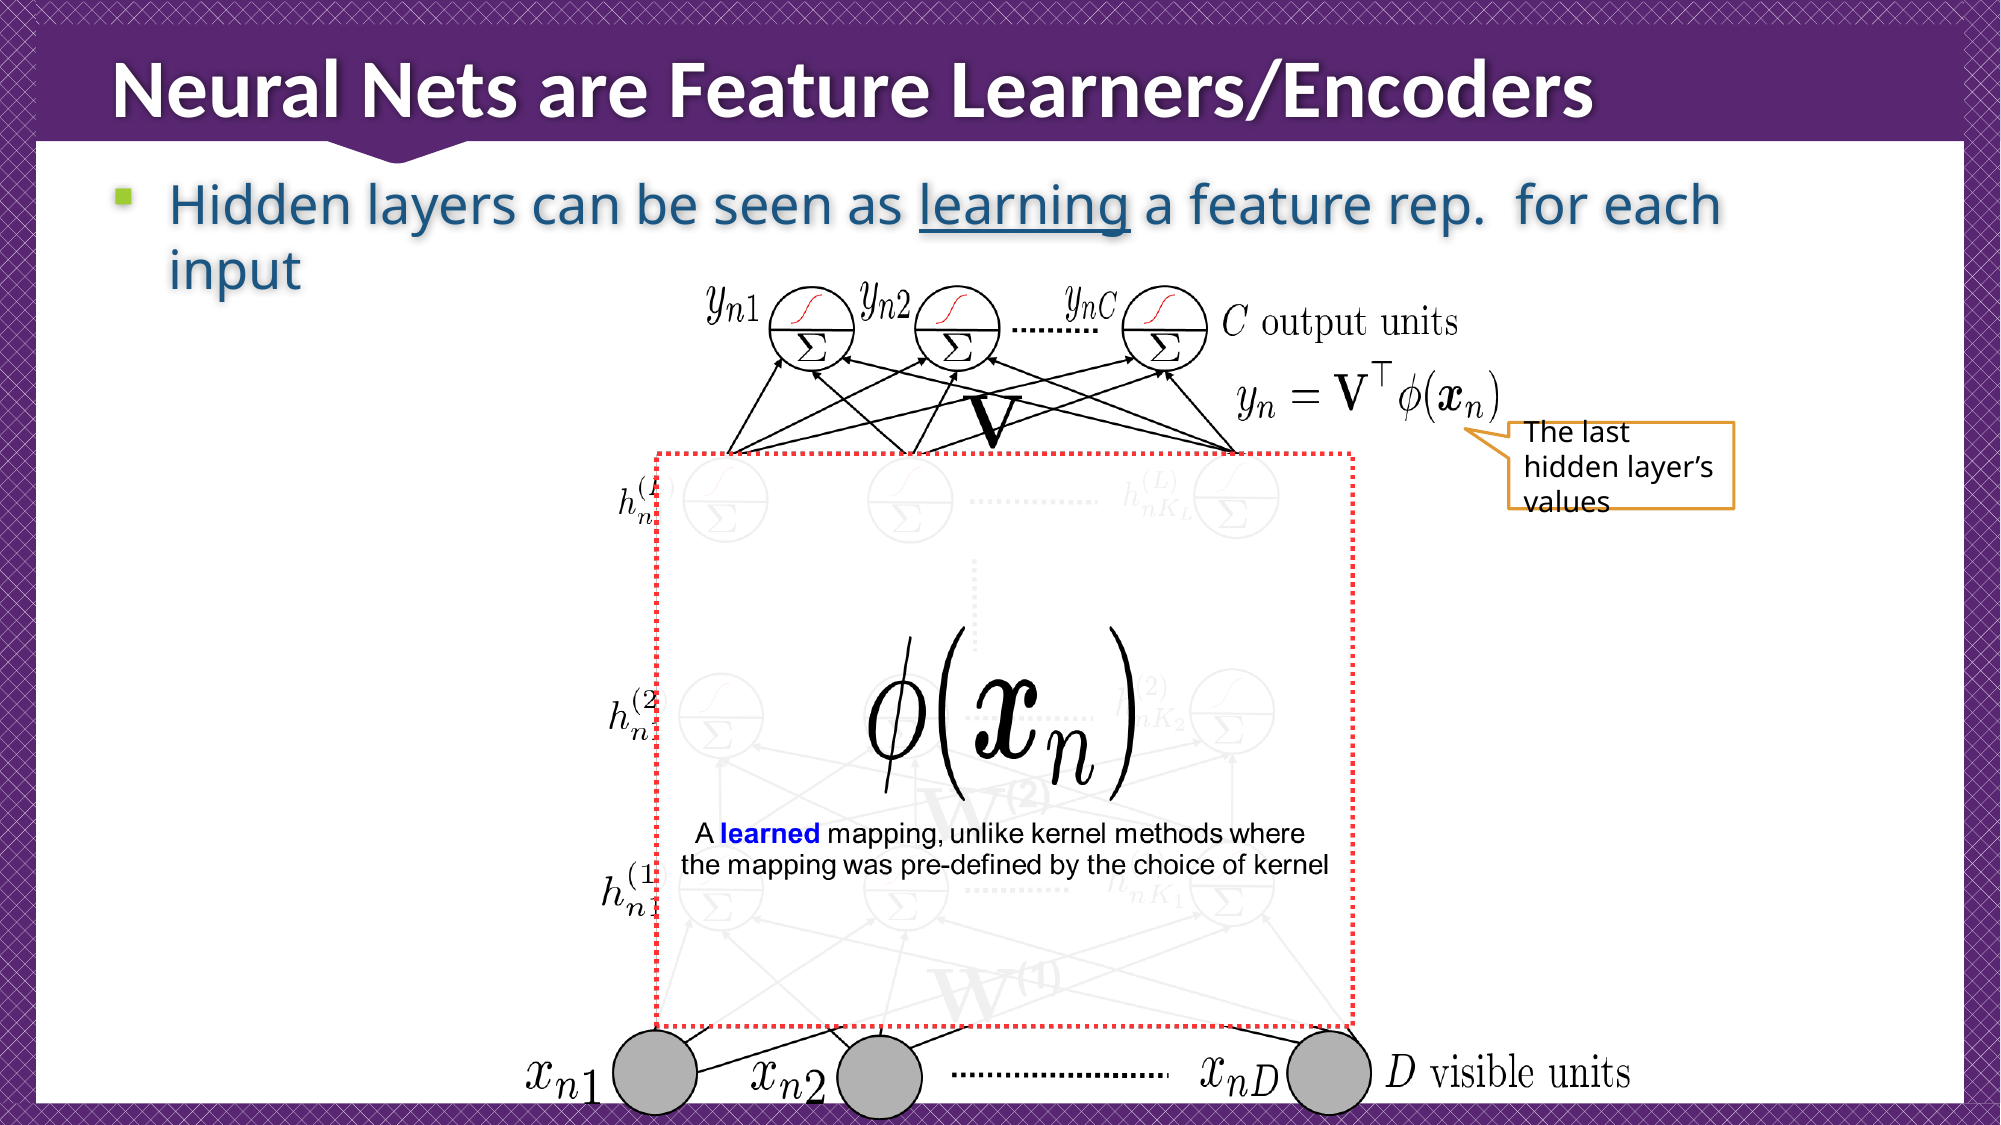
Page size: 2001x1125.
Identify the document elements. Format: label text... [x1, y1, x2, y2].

picture [524, 281, 1630, 1121]
title Neural Nets are Feature Learners/Encoders [96, 25, 1886, 142]
text_box The last hidden layer’s values [1630, 421, 1736, 510]
